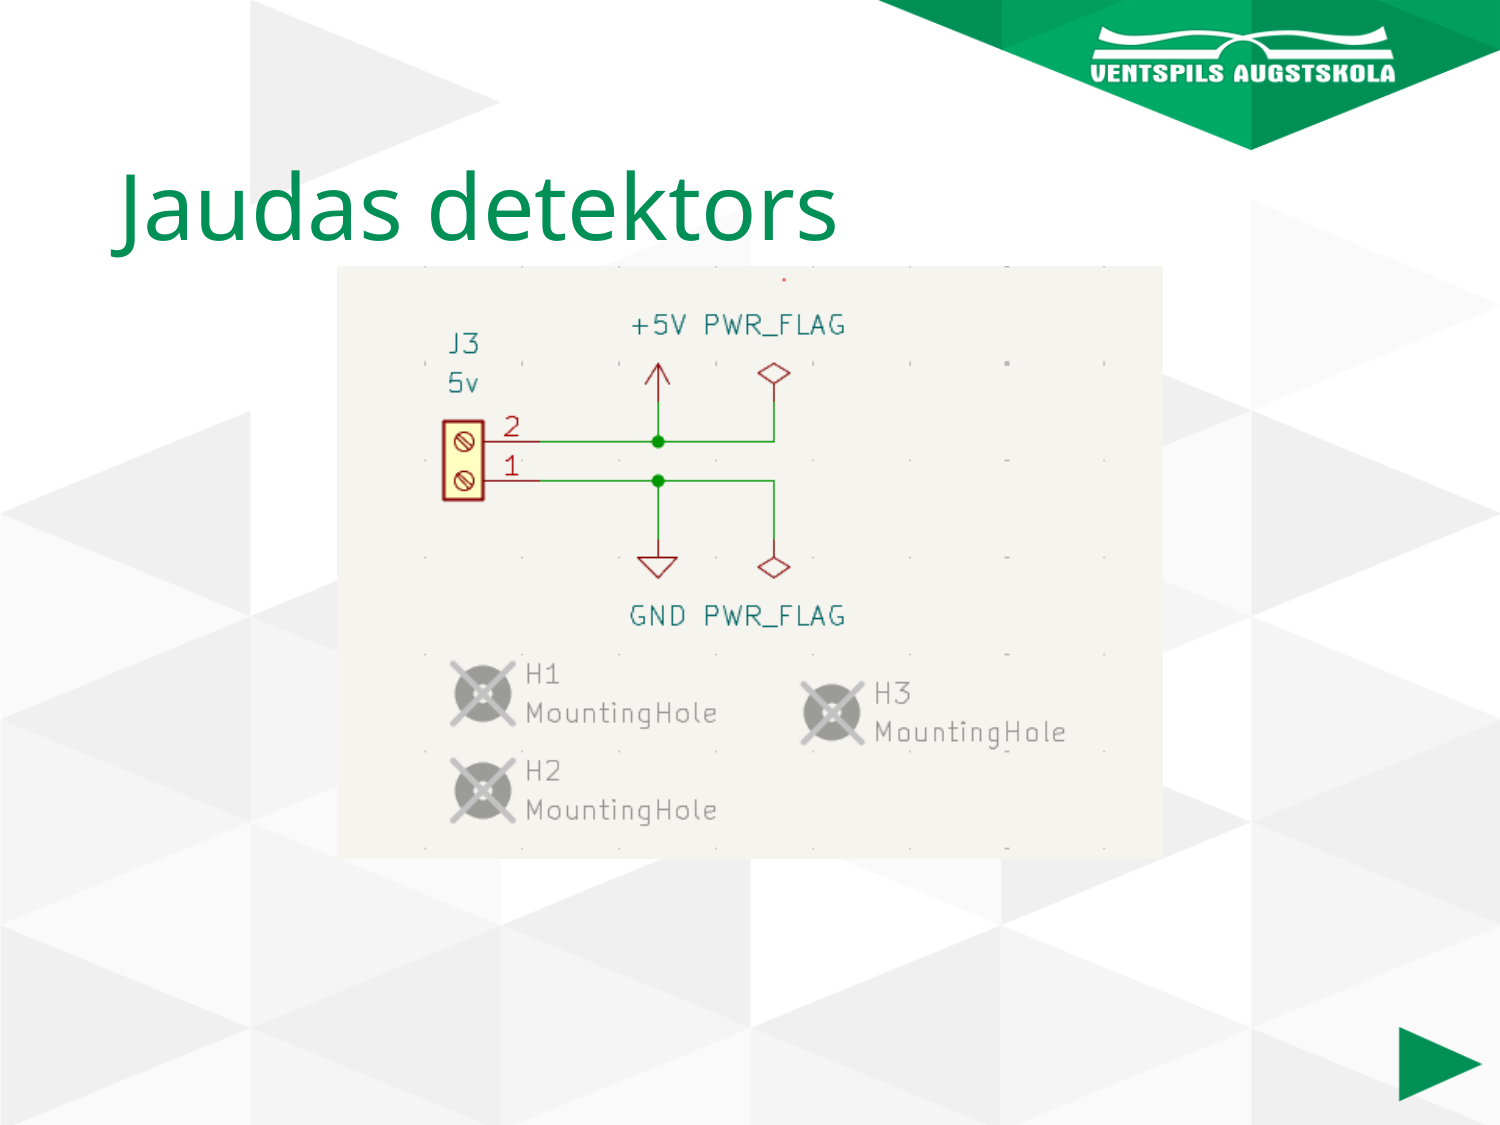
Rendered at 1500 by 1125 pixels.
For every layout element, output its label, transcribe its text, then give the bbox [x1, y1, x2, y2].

picture [0, 0, 1500, 1125]
slide_number [1393, 1035, 1459, 1095]
title Jaudas detektors [103, 102, 1397, 320]
